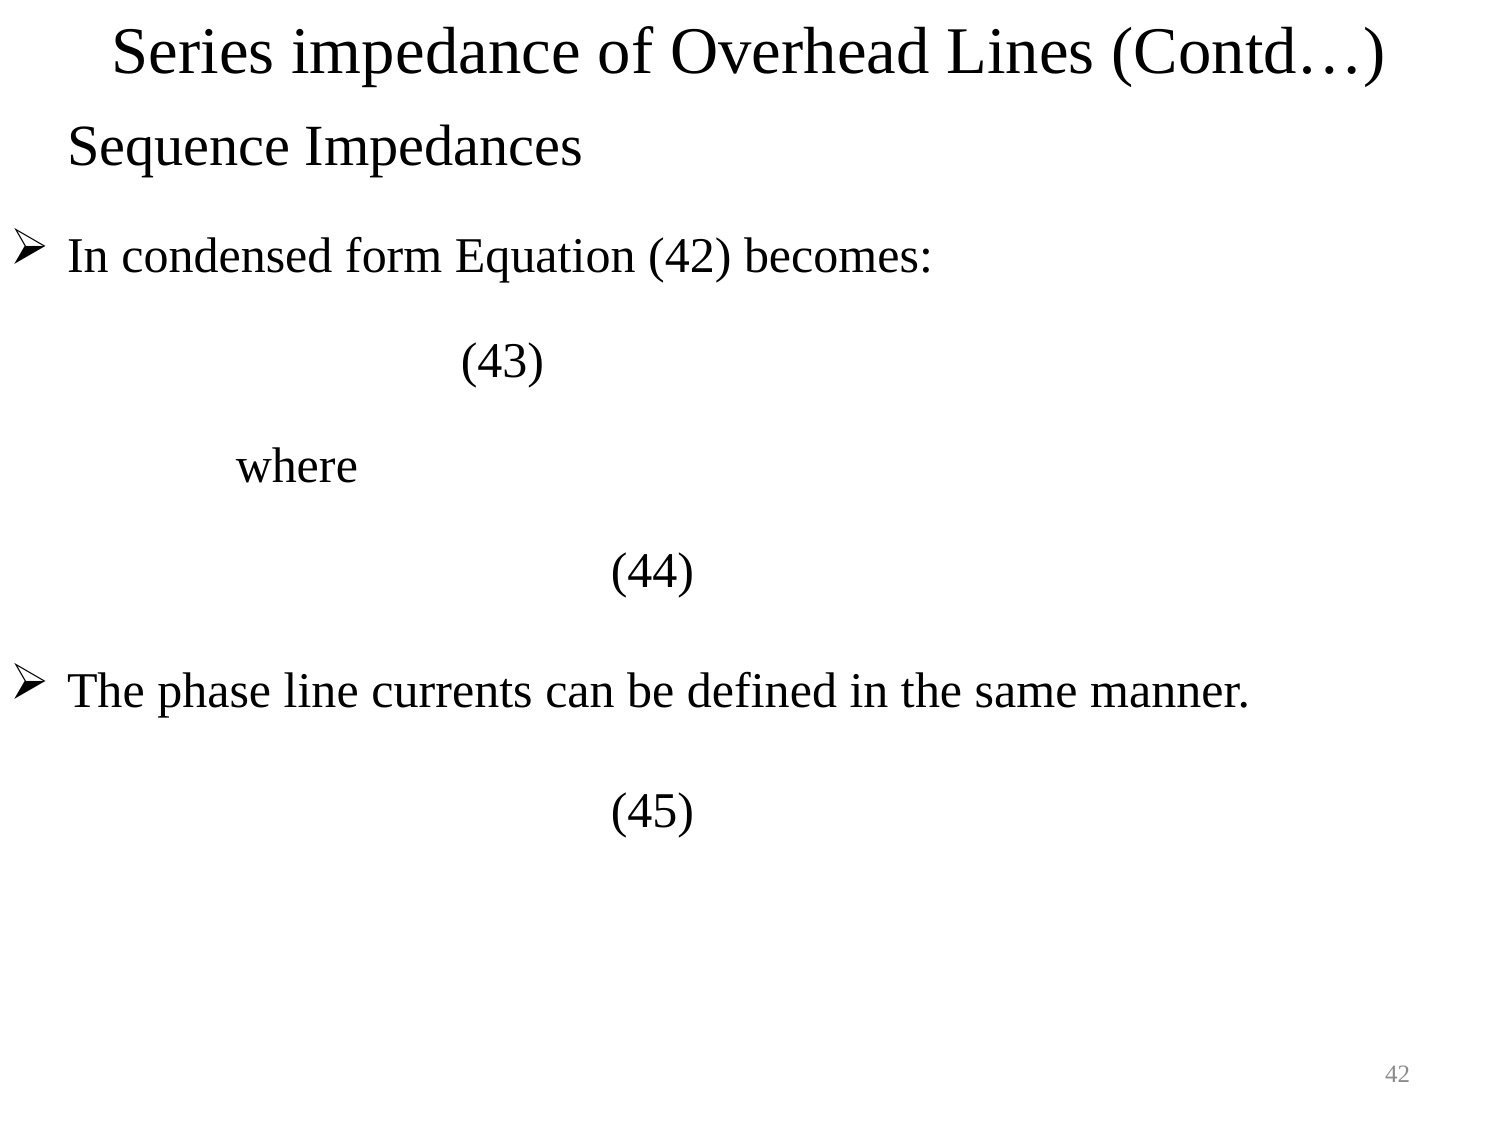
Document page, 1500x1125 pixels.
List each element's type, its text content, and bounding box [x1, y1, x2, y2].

slide_number 42 [1074, 1042, 1425, 1103]
text_box Series impedance of Overhead Lines (Contd…) [0, 0, 1500, 95]
